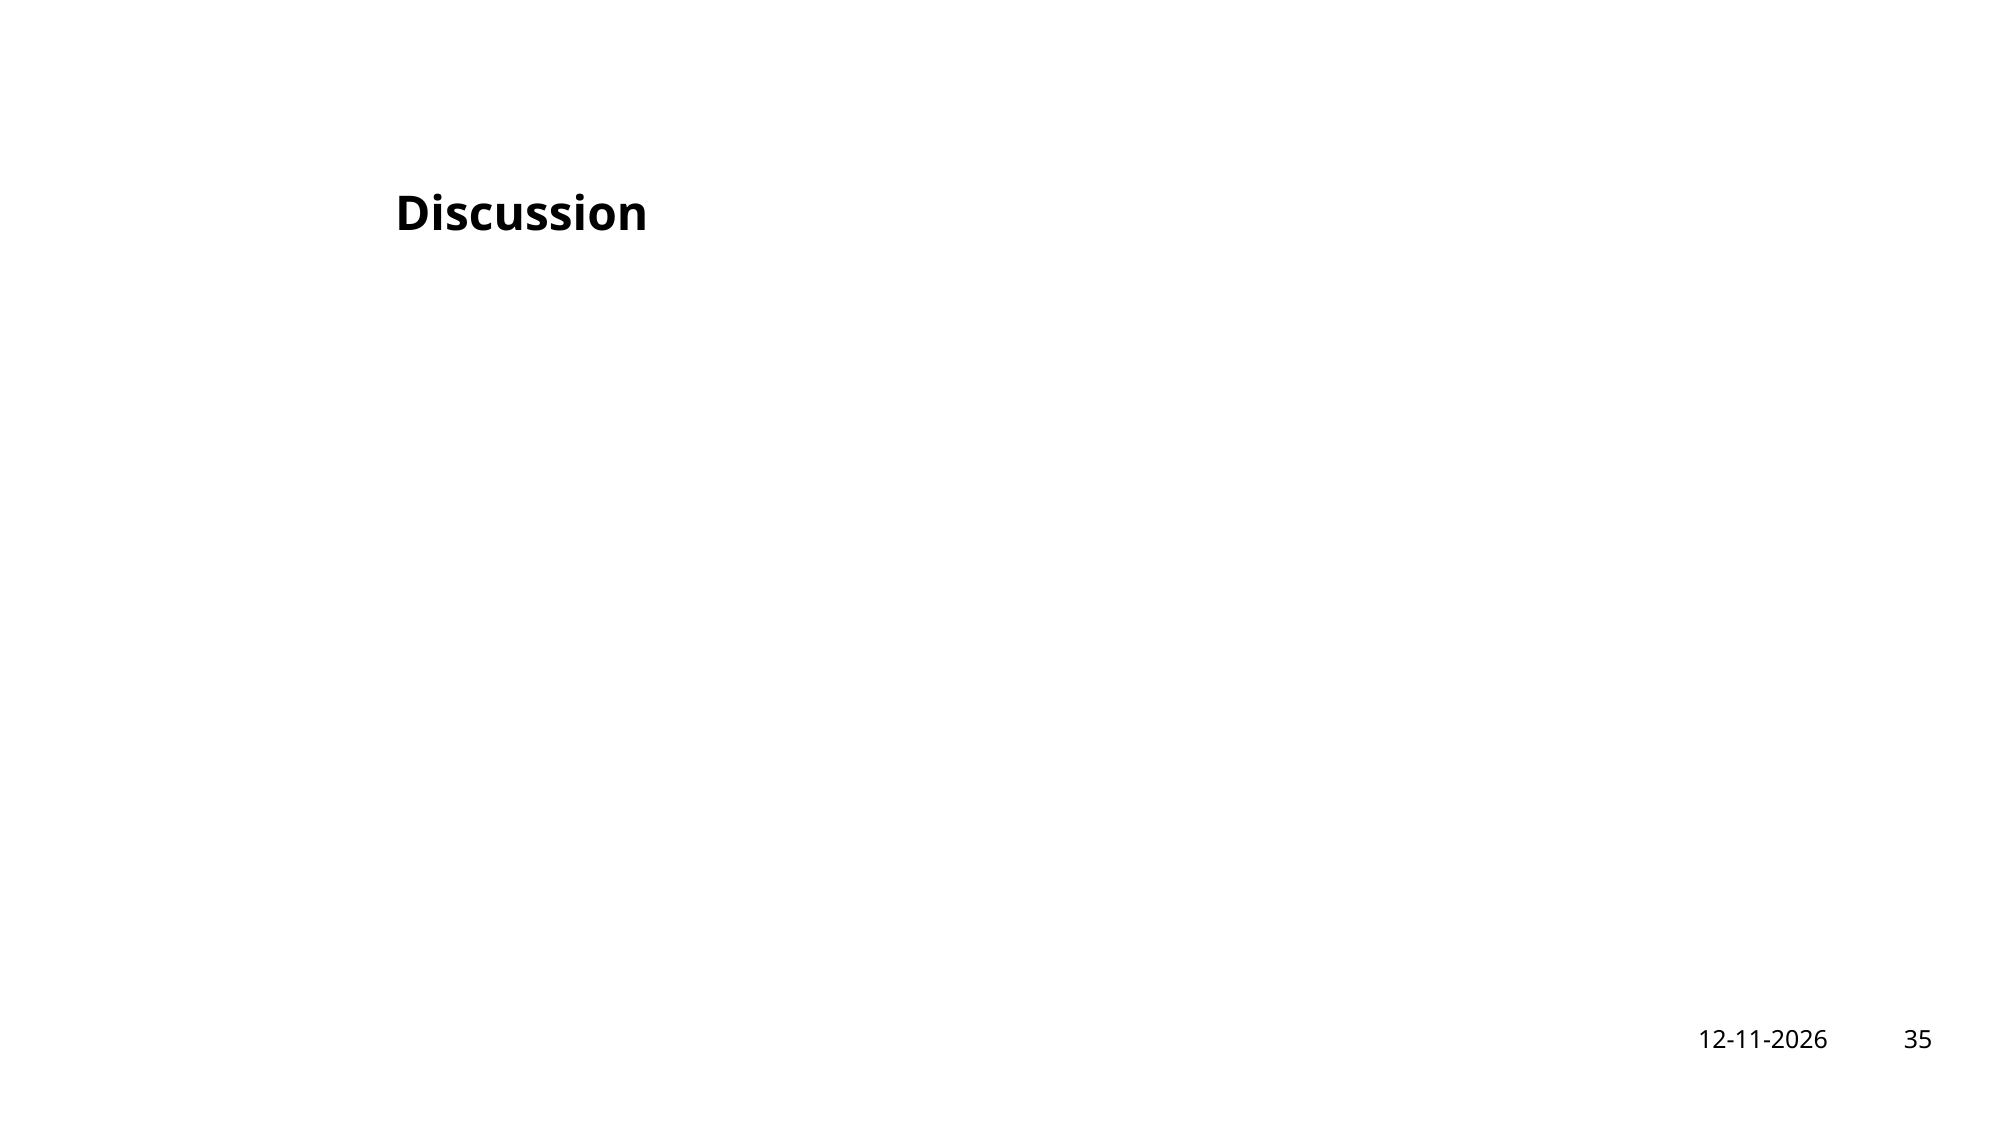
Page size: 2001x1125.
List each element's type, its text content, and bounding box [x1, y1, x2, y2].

slide_number 35 [1828, 1009, 1933, 1071]
title Discussion [380, 174, 1621, 276]
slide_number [1690, 1010, 1829, 1071]
